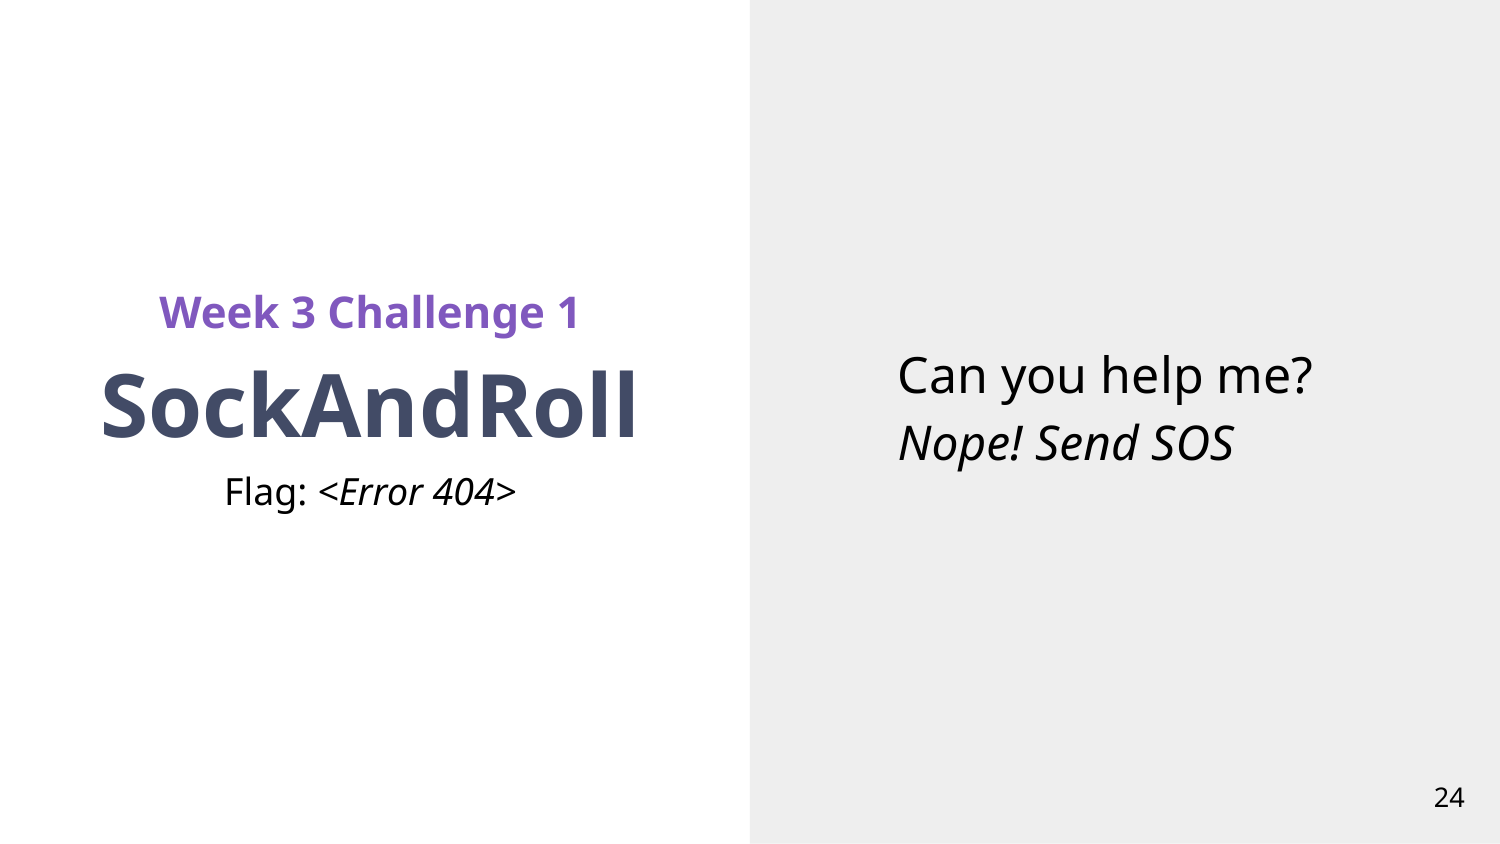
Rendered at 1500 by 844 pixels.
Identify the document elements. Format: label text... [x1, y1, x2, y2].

title Week 3 Challenge 1 [38, 217, 703, 353]
slide_number ‹#› [1389, 764, 1480, 830]
list Can you help me? Nope! Send SOS [882, 214, 1335, 590]
text_box Flag: <Error 404> [16, 453, 725, 529]
title SockAndRoll [38, 353, 703, 453]
